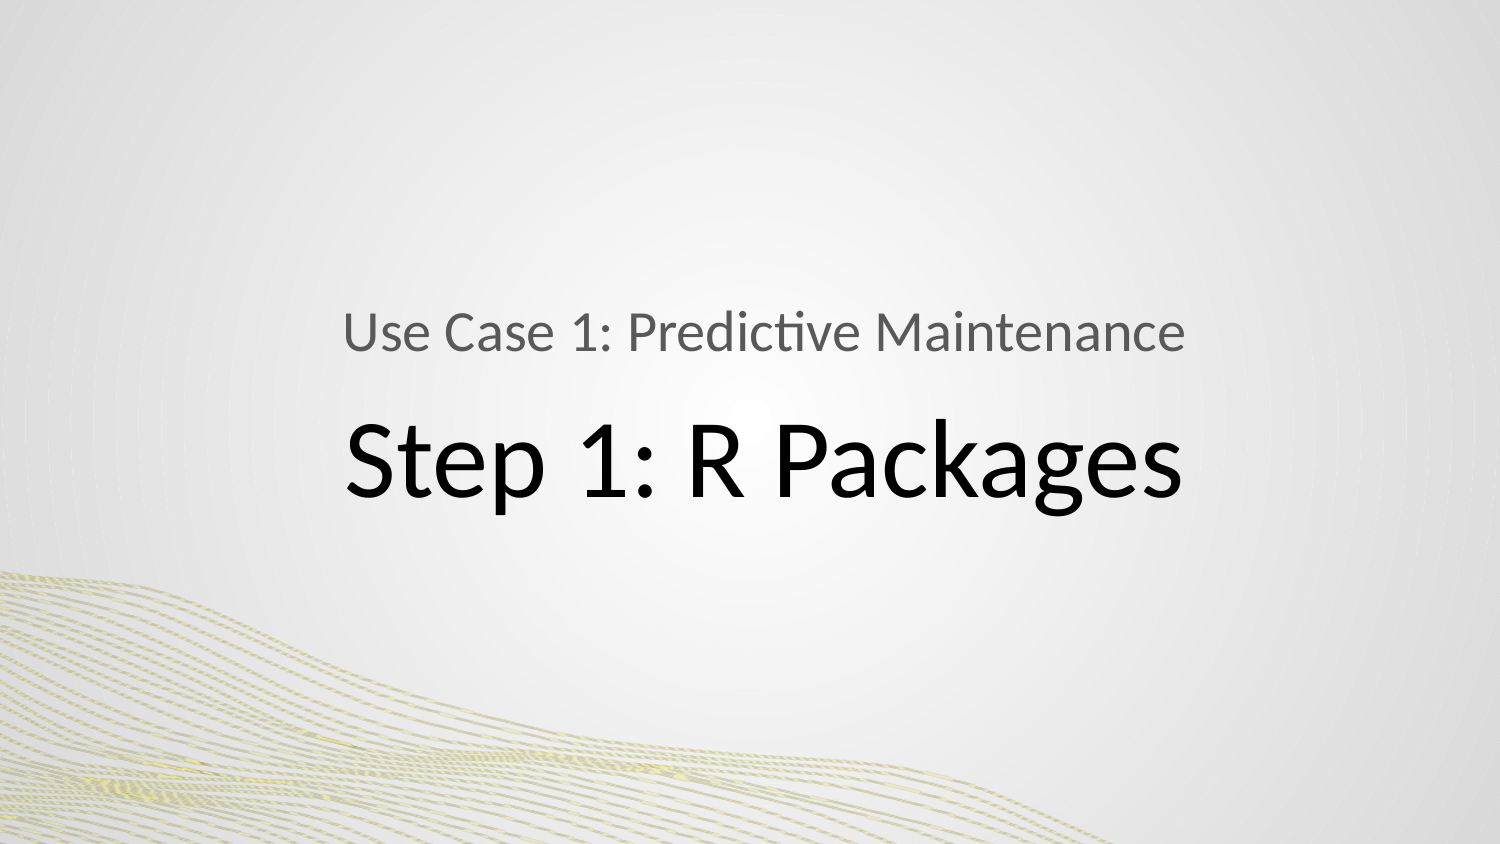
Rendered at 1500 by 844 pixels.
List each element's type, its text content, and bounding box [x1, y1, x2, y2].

subtitle Use Case 1: Predictive Maintenance Step 1: R Packages [112, 203, 1418, 718]
picture [0, 523, 1224, 844]
